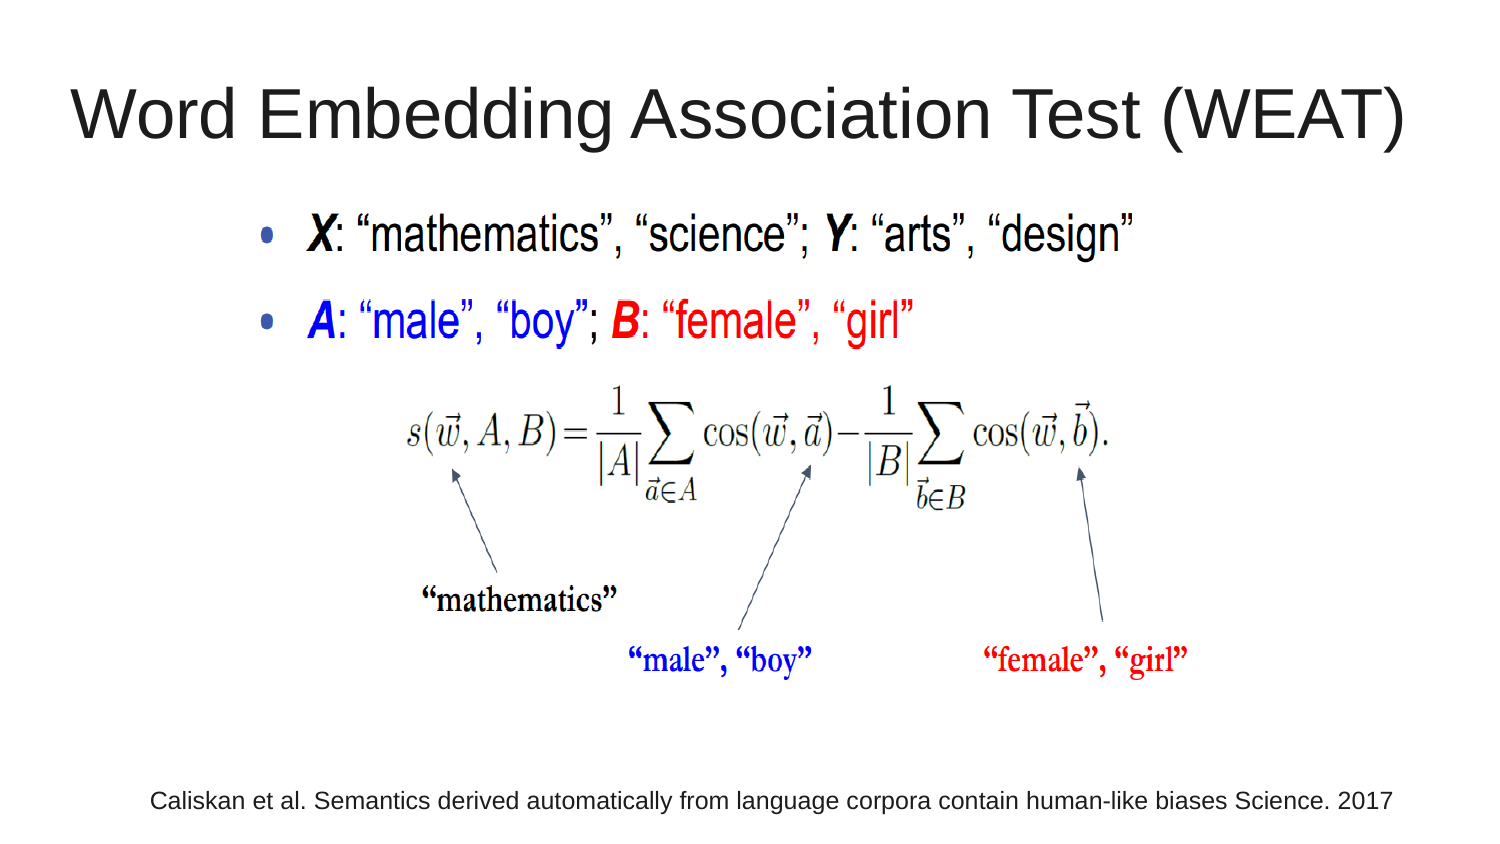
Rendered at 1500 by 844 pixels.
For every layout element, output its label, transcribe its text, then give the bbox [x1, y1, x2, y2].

picture [245, 194, 1195, 693]
list Word Embedding Association Test (WEAT) [70, 67, 1430, 183]
text_box Caliskan et al. Semantics derived automatically from language corpora contain human-like biases Science. 2017 [135, 777, 1500, 823]
